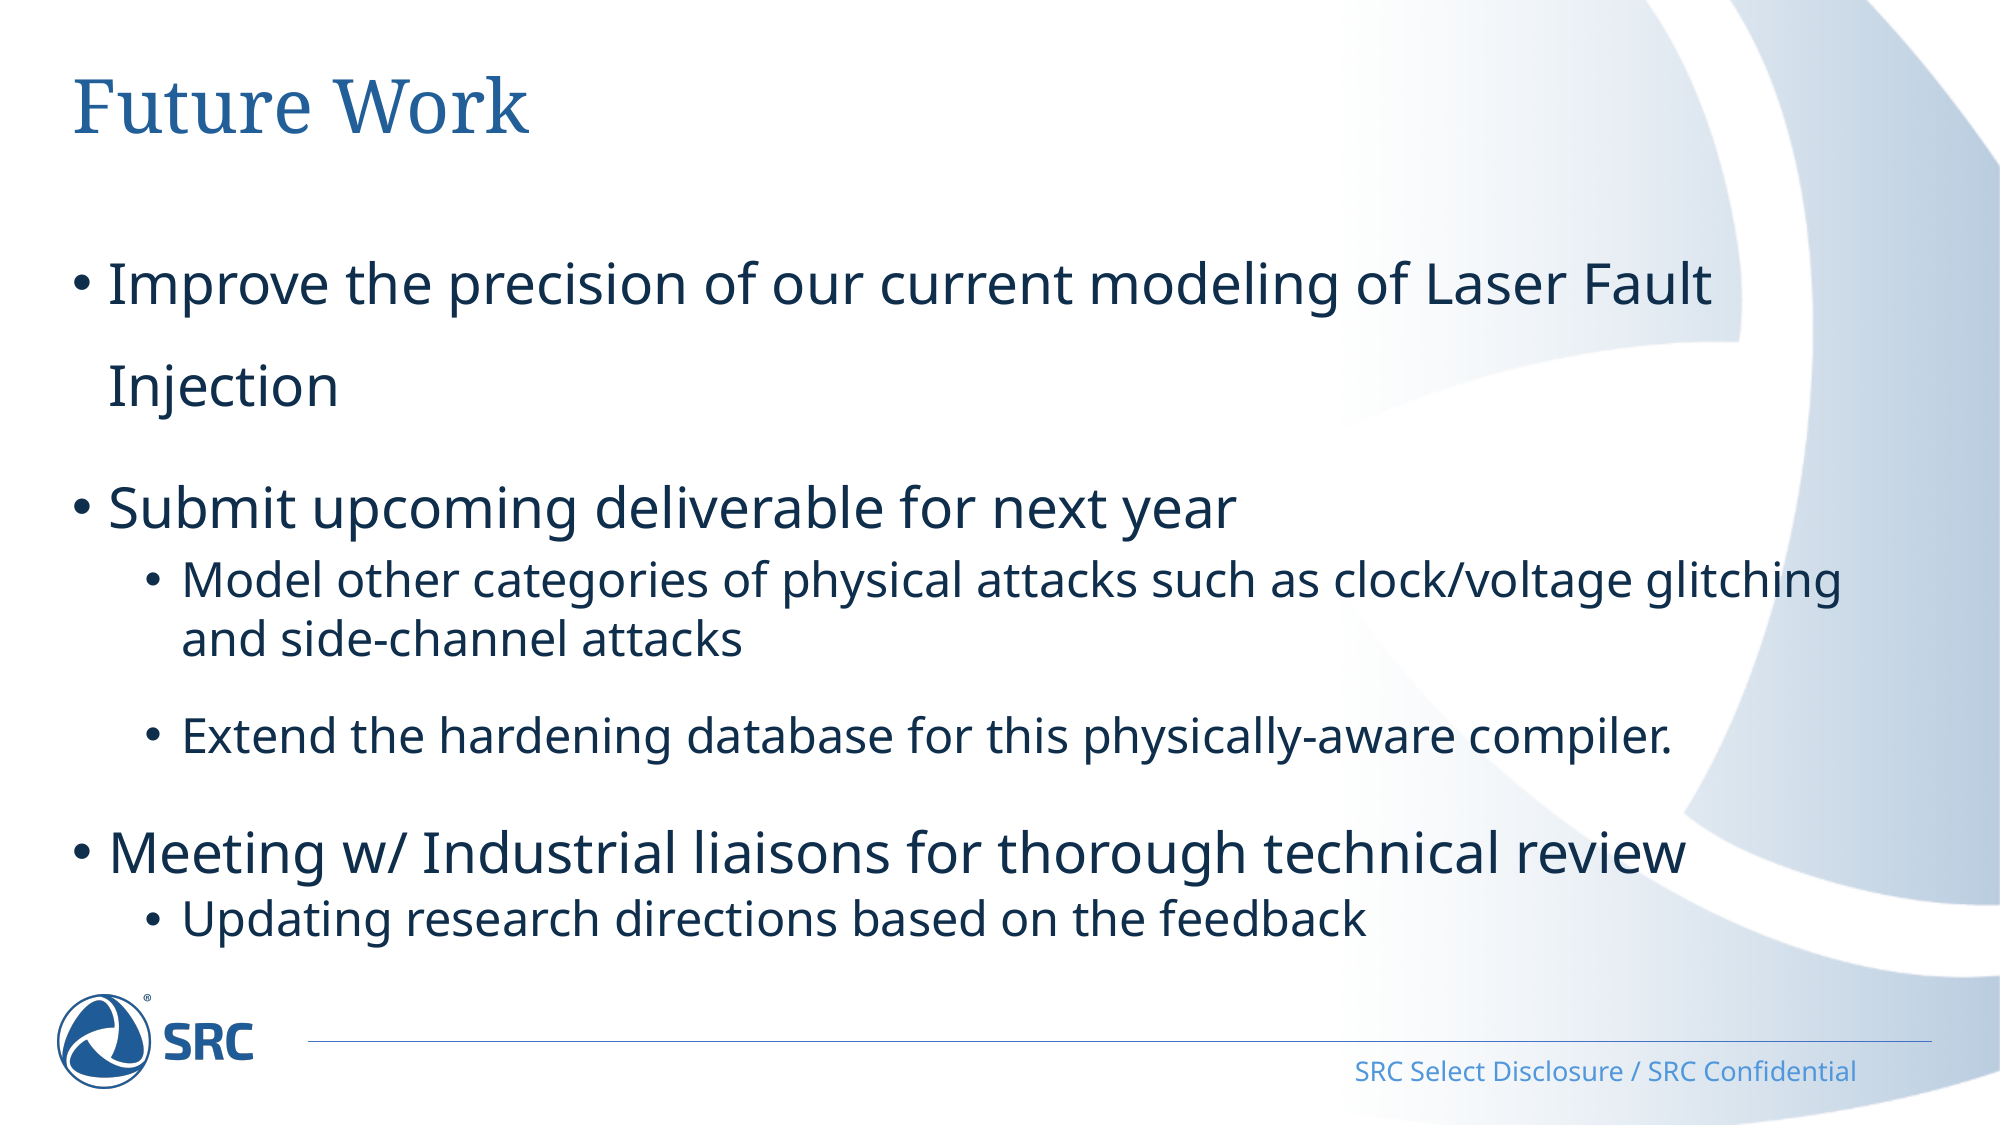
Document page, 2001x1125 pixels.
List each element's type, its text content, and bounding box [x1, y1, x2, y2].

picture [57, 994, 253, 1089]
title Future Work [56, 56, 1932, 162]
footer SRC Select Disclosure / SRC Confidential [1256, 1042, 1857, 1103]
list Improve the precision of our current modeling of Laser Fault Injection Submit upcoming deliverable for next year Model other categories of physical attacks such as clock/voltage glitching and side-channel attacks Extend the hardening database for this physically-aware compiler. Meeting w/ Industrial liaisons for thorough technical review Updating research directions based on the feedback [56, 206, 1932, 957]
